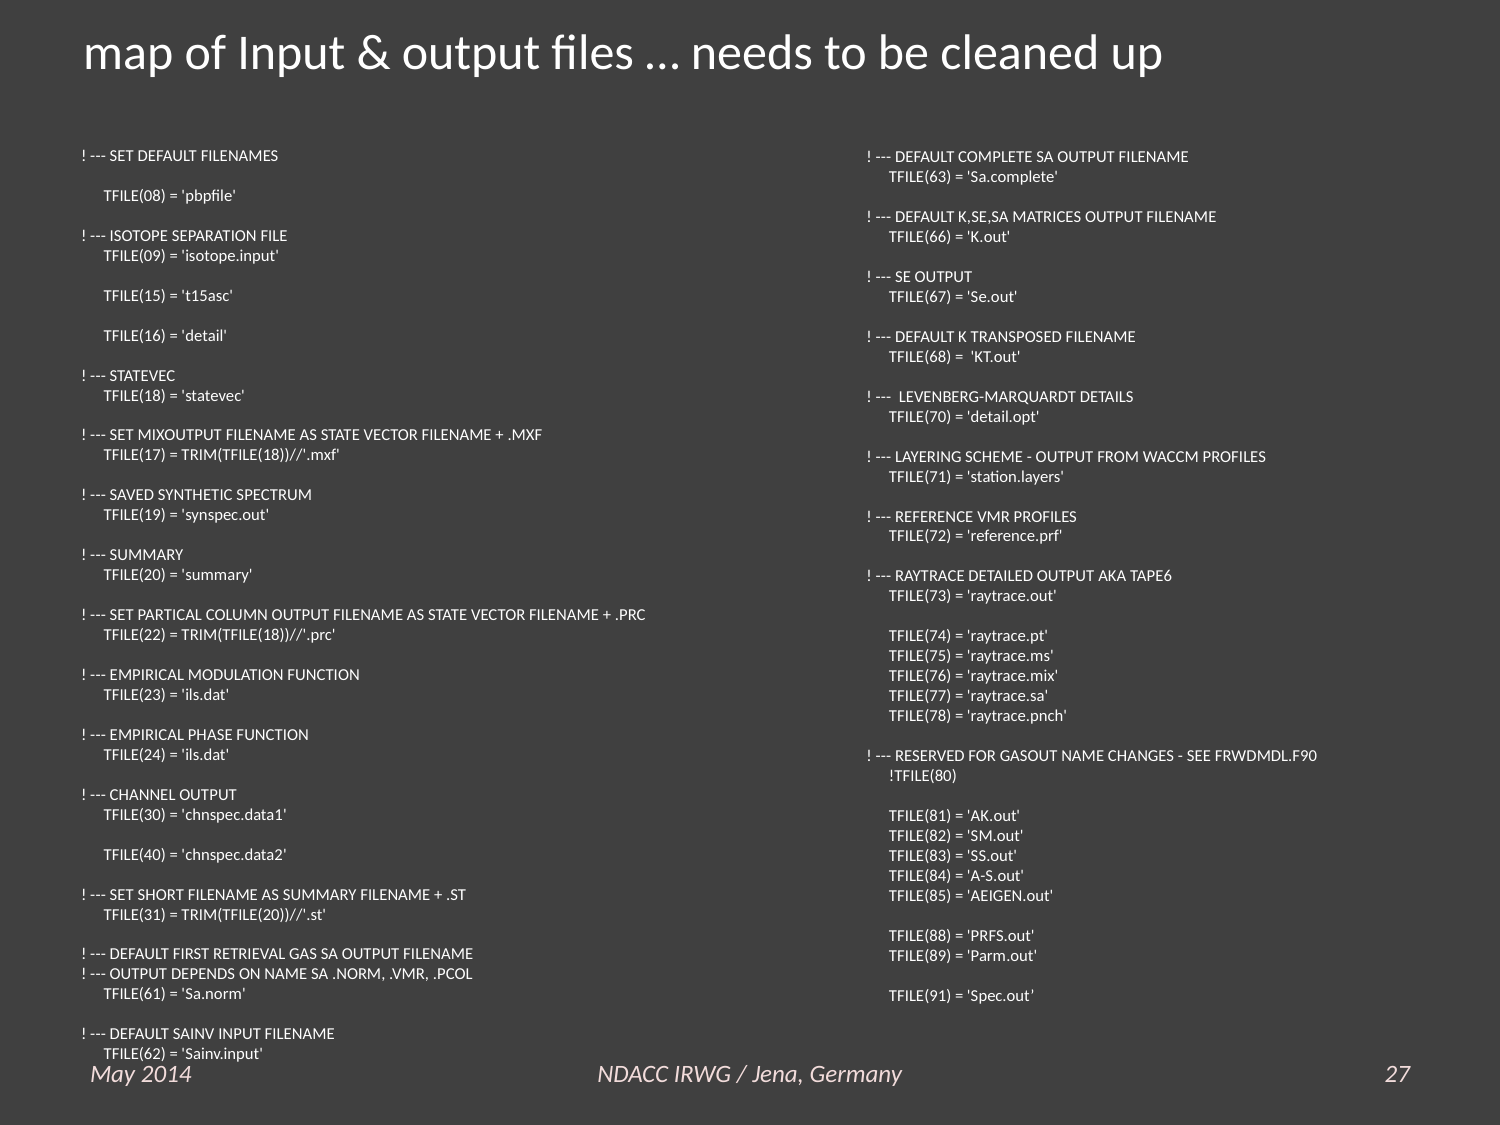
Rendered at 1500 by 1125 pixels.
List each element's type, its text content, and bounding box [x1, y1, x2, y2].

text_box ! --- DEFAULT COMPLETE SA OUTPUT FILENAME TFILE(63) = 'Sa.complete' ! --- DEFAULT K,SE,SA MATRICES OUTPUT FILENAME TFILE(66) = 'K.out' ! --- SE OUTPUT TFILE(67) = 'Se.out' ! --- DEFAULT K TRANSPOSED FILENAME TFILE(68) = 'KT.out' ! --- LEVENBERG-MARQUARDT DETAILS TFILE(70) = 'detail.opt' ! --- LAYERING SCHEME - OUTPUT FROM WACCM PROFILES TFILE(71) = 'station.layers' ! --- REFERENCE VMR PROFILES TFILE(72) = 'reference.prf' ! --- RAYTRACE DETAILED OUTPUT AKA TAPE6 TFILE(73) = 'raytrace.out' TFILE(74) = 'raytrace.pt' TFILE(75) = 'raytrace.ms' TFILE(76) = 'raytrace.mix' TFILE(77) = 'raytrace.sa' TFILE(78) = 'raytrace.pnch' ! --- RESERVED FOR GASOUT NAME CHANGES - SEE FRWDMDL.F90 !TFILE(80) TFILE(81) = 'AK.out' TFILE(82) = 'SM.out' TFILE(83) = 'SS.out' TFILE(84) = 'A-S.out' TFILE(85) = 'AEIGEN.out' TFILE(88) = 'PRFS.out' TFILE(89) = 'Parm.out' TFILE(91) = 'Spec.out’ [851, 118, 1333, 1032]
text_box ! --- SET DEFAULT FILENAMES TFILE(08) = 'pbpfile' ! --- ISOTOPE SEPARATION FILE TFILE(09) = 'isotope.input' TFILE(15) = 't15asc' TFILE(16) = 'detail' ! --- STATEVEC TFILE(18) = 'statevec' ! --- SET MIXOUTPUT FILENAME AS STATE VECTOR FILENAME + .MXF TFILE(17) = TRIM(TFILE(18))//'.mxf' ! --- SAVED SYNTHETIC SPECTRUM TFILE(19) = 'synspec.out' ! --- SUMMARY TFILE(20) = 'summary' ! --- SET PARTICAL COLUMN OUTPUT FILENAME AS STATE VECTOR FILENAME + .PRC TFILE(22) = TRIM(TFILE(18))//'.prc' ! --- EMPIRICAL MODULATION FUNCTION TFILE(23) = 'ils.dat' ! --- EMPIRICAL PHASE FUNCTION TFILE(24) = 'ils.dat' ! --- CHANNEL OUTPUT TFILE(30) = 'chnspec.data1' TFILE(40) = 'chnspec.data2' ! --- SET SHORT FILENAME AS SUMMARY FILENAME + .ST TFILE(31) = TRIM(TFILE(20))//'.st' ! --- DEFAULT FIRST RETRIEVAL GAS SA OUTPUT FILENAME ! --- OUTPUT DEPENDS ON NAME SA .NORM, .VMR, .PCOL TFILE(61) = 'Sa.norm' ! --- DEFAULT SAINV INPUT FILENAME TFILE(62) = 'Sainv.input' [66, 137, 662, 1071]
slide_number 27 [1074, 1042, 1425, 1103]
text_box map of Input & output files … needs to be cleaned up [68, 12, 1179, 88]
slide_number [75, 1042, 425, 1103]
footer NDACC IRWG / Jena, Germany [512, 1042, 988, 1103]
